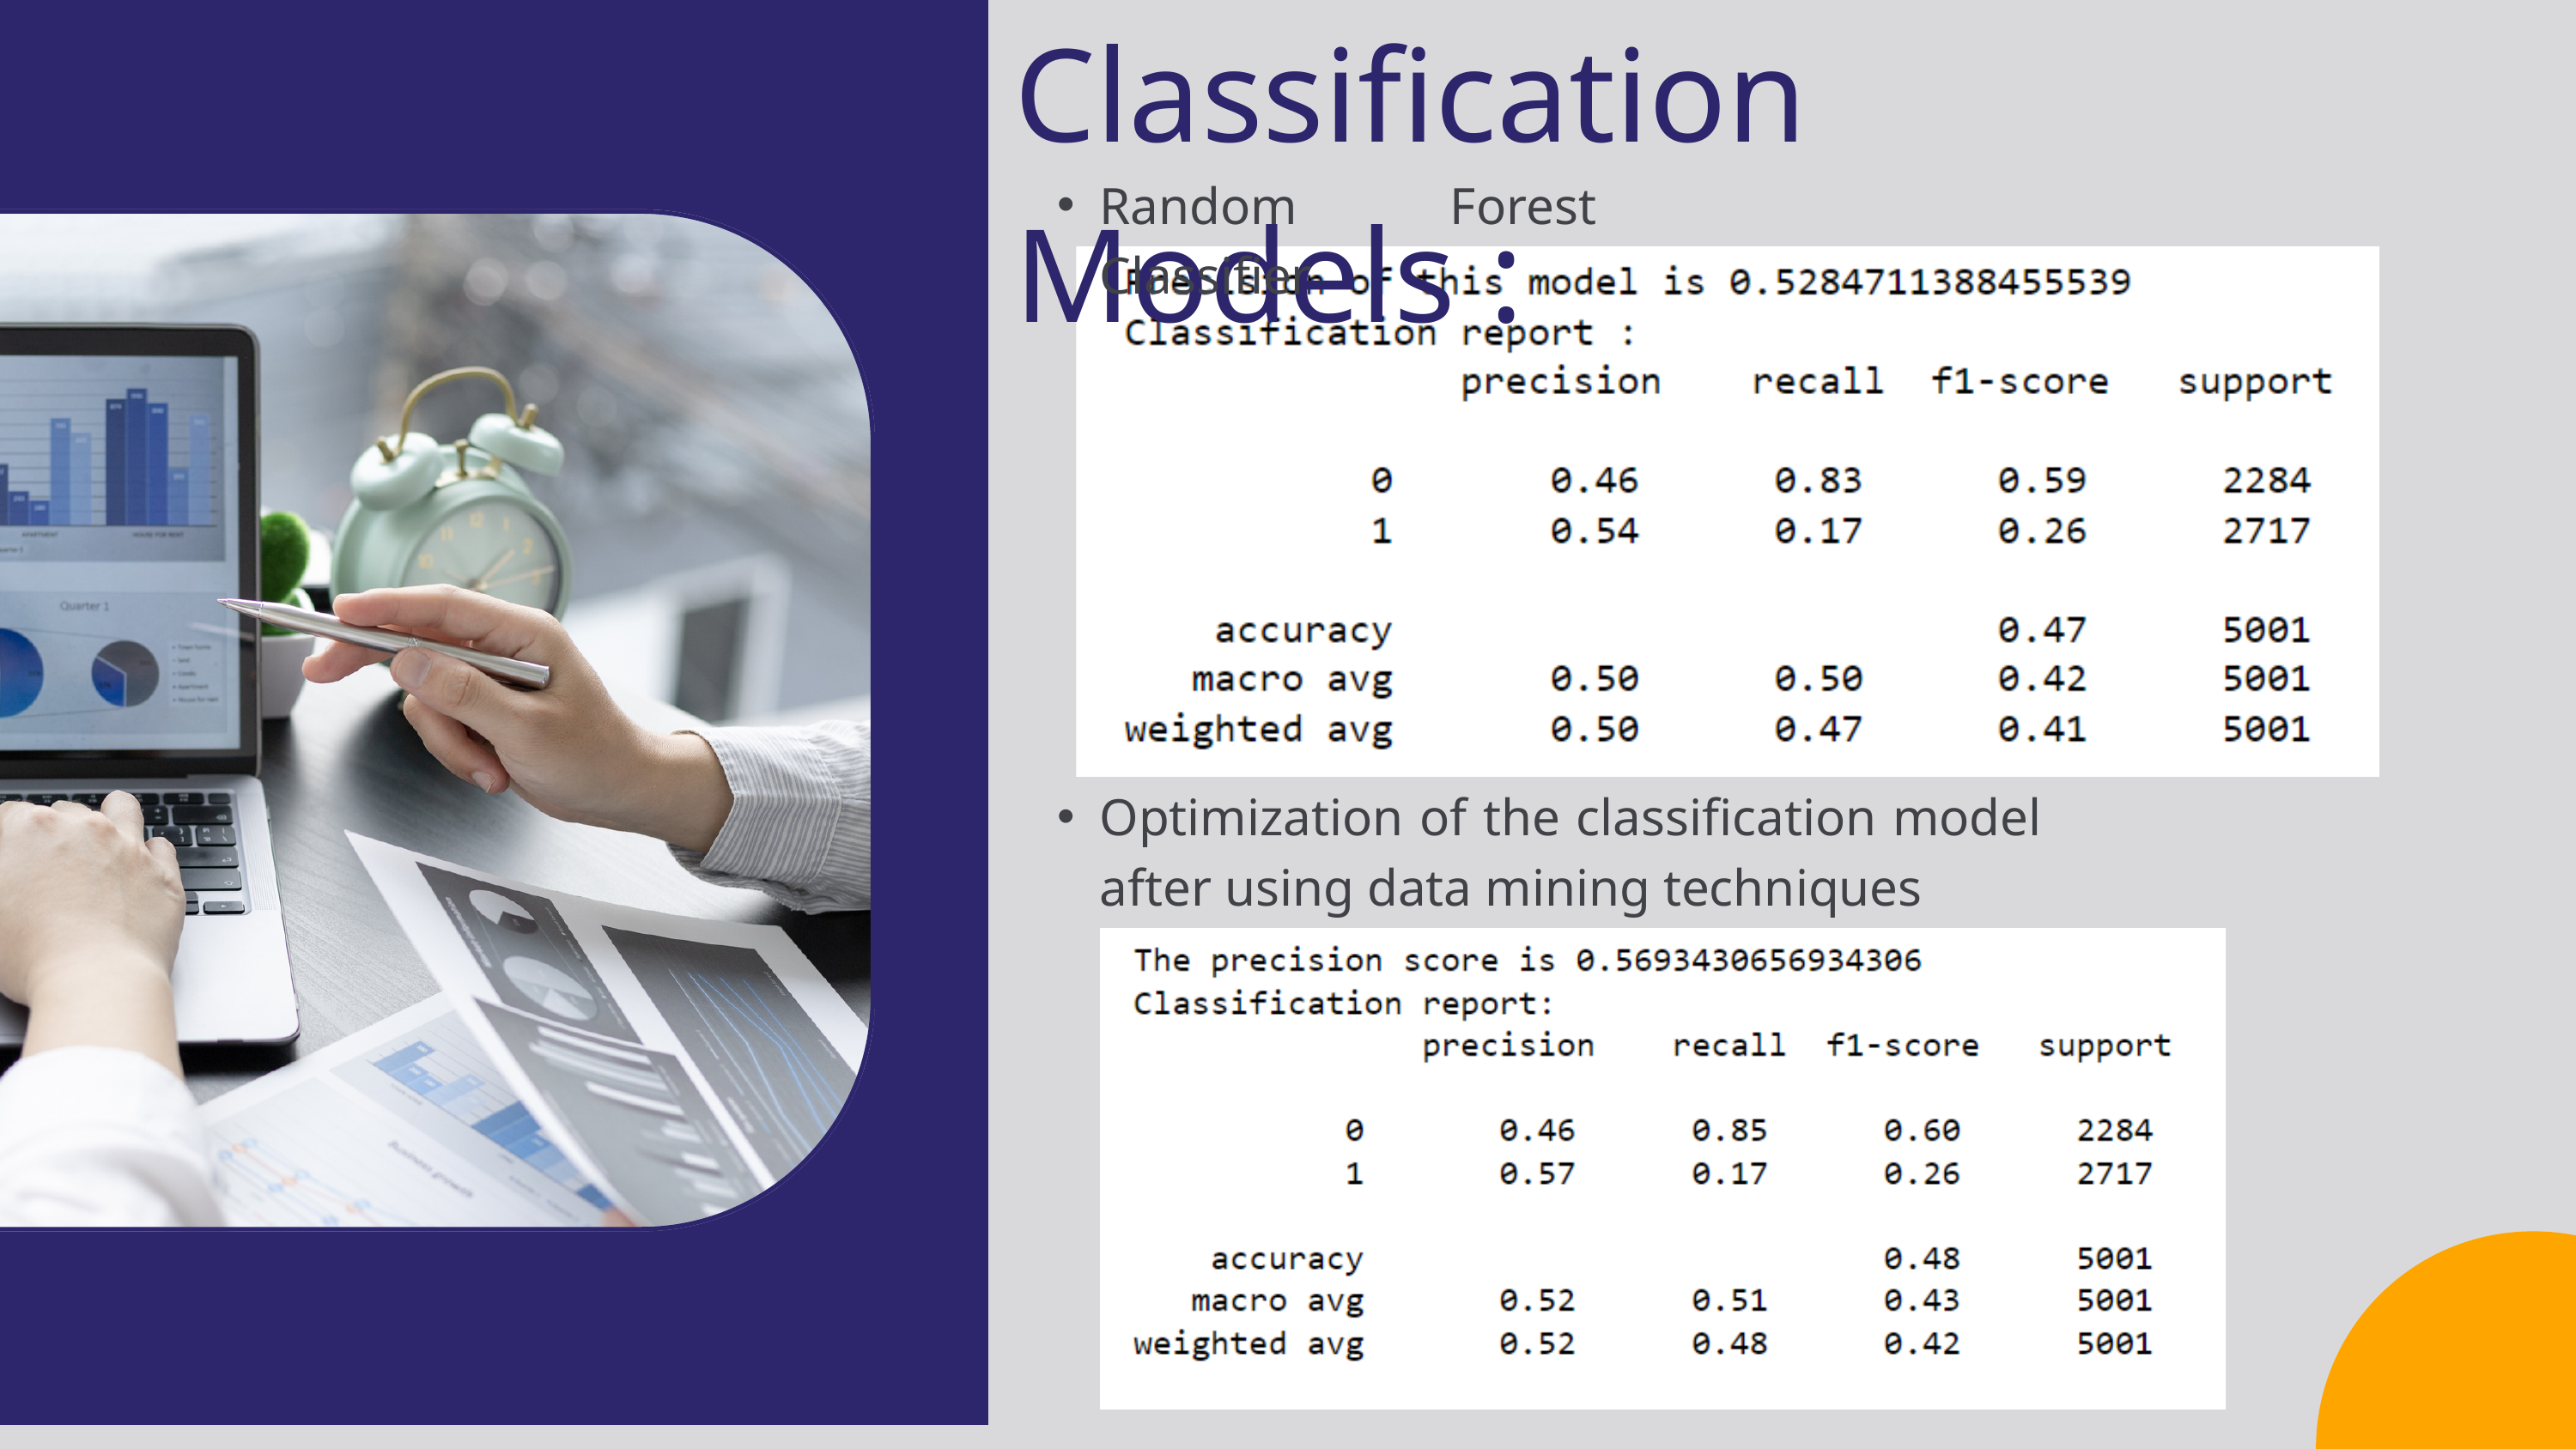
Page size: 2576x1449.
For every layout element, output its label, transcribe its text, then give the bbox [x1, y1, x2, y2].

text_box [2315, 1231, 2576, 1449]
text_box Classification Models : [1014, 0, 2227, 349]
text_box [0, 209, 876, 1232]
text_box Random Forest Classifier [1014, 164, 1597, 305]
text_box Optimization of the classification model after using data mining techniques [1014, 775, 2042, 917]
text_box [0, 0, 988, 1426]
text_box [1076, 246, 2379, 777]
text_box [1100, 928, 2227, 1410]
